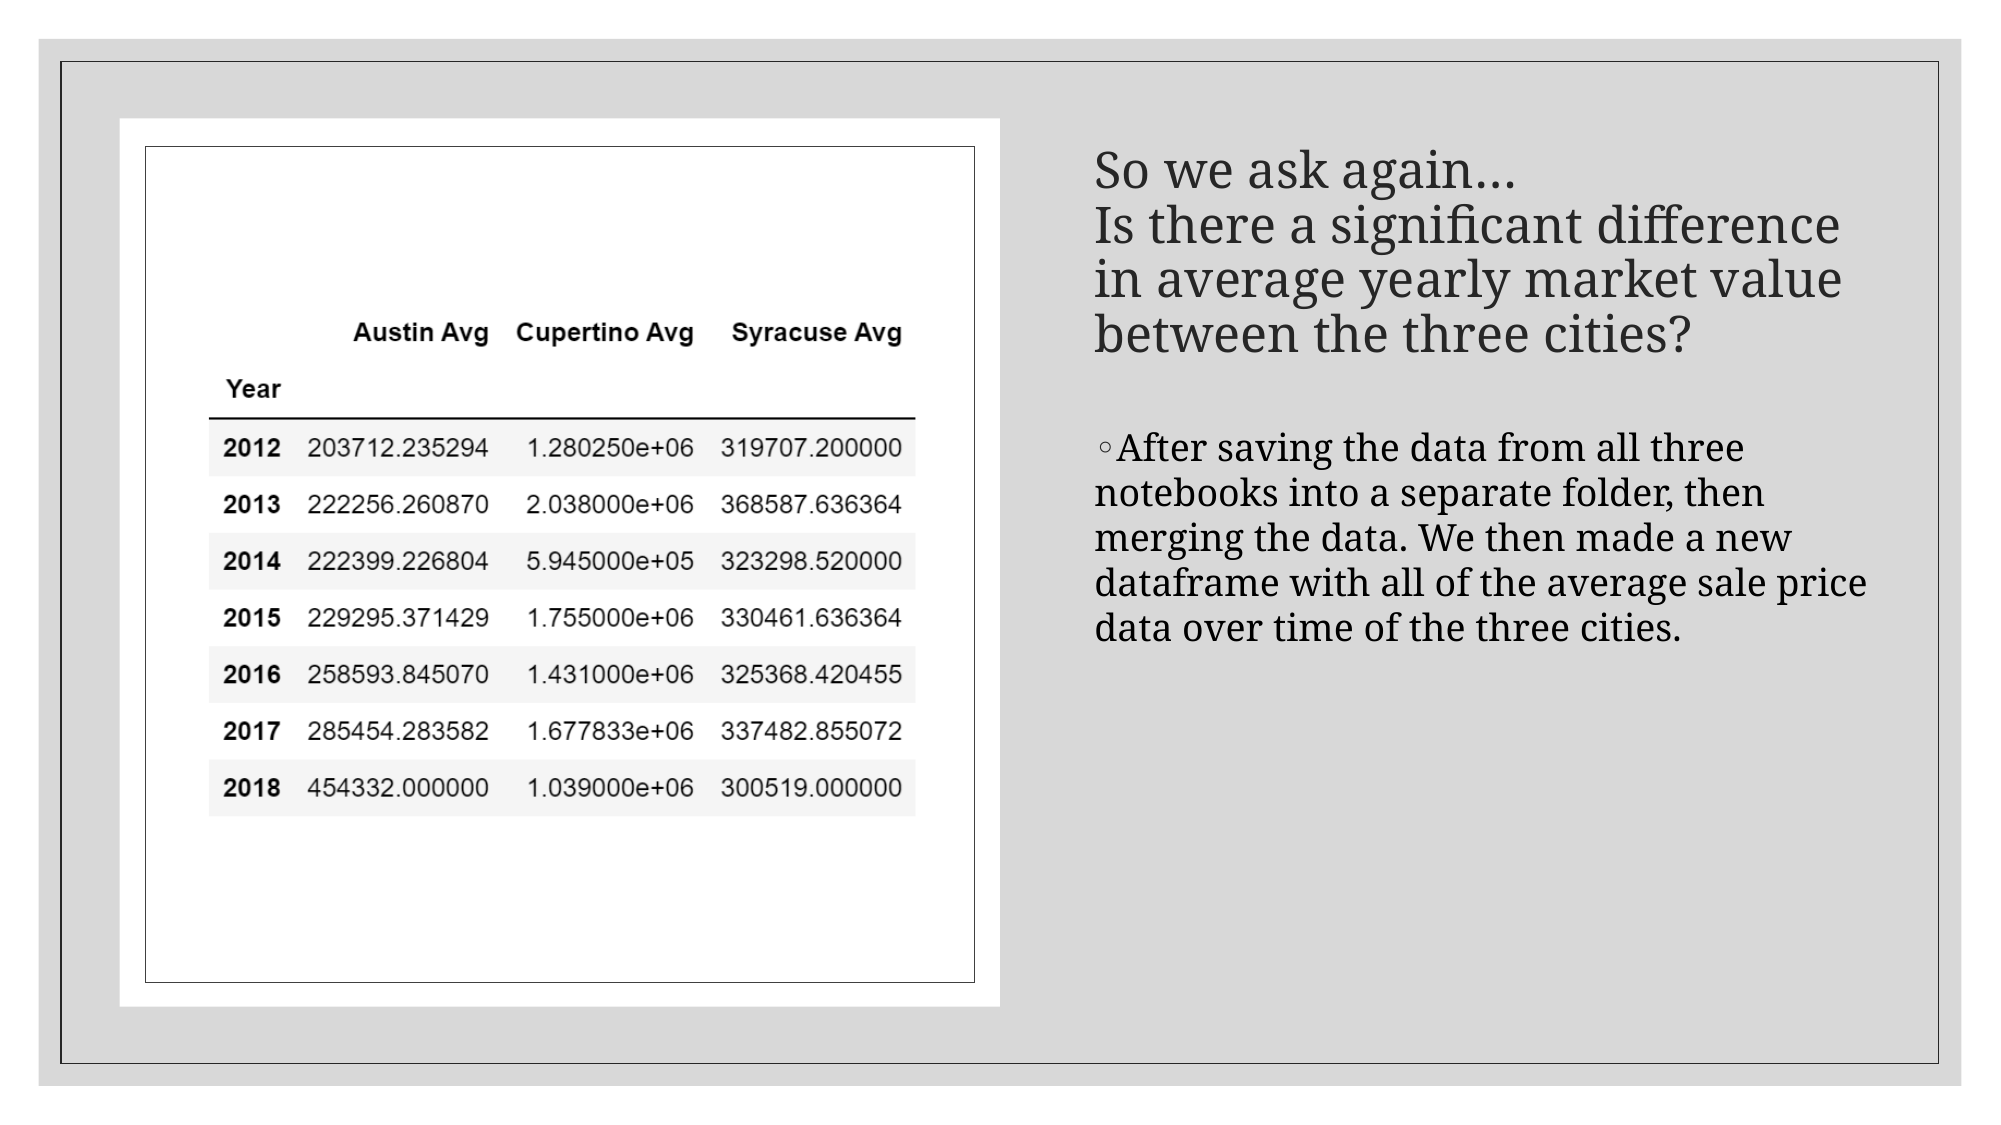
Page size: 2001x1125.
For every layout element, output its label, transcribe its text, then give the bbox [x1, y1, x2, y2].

text_box [119, 118, 1000, 1007]
text_box After saving the data from all three notebooks into a separate folder, then merging the data. We then made a new dataframe with all of the average sale price data over time of the three cities. [1079, 416, 1893, 990]
title So we ask again… Is there a significant difference in average yearly market value between the three cities? [1079, 119, 1893, 390]
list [197, 303, 922, 825]
text_box [145, 146, 975, 983]
